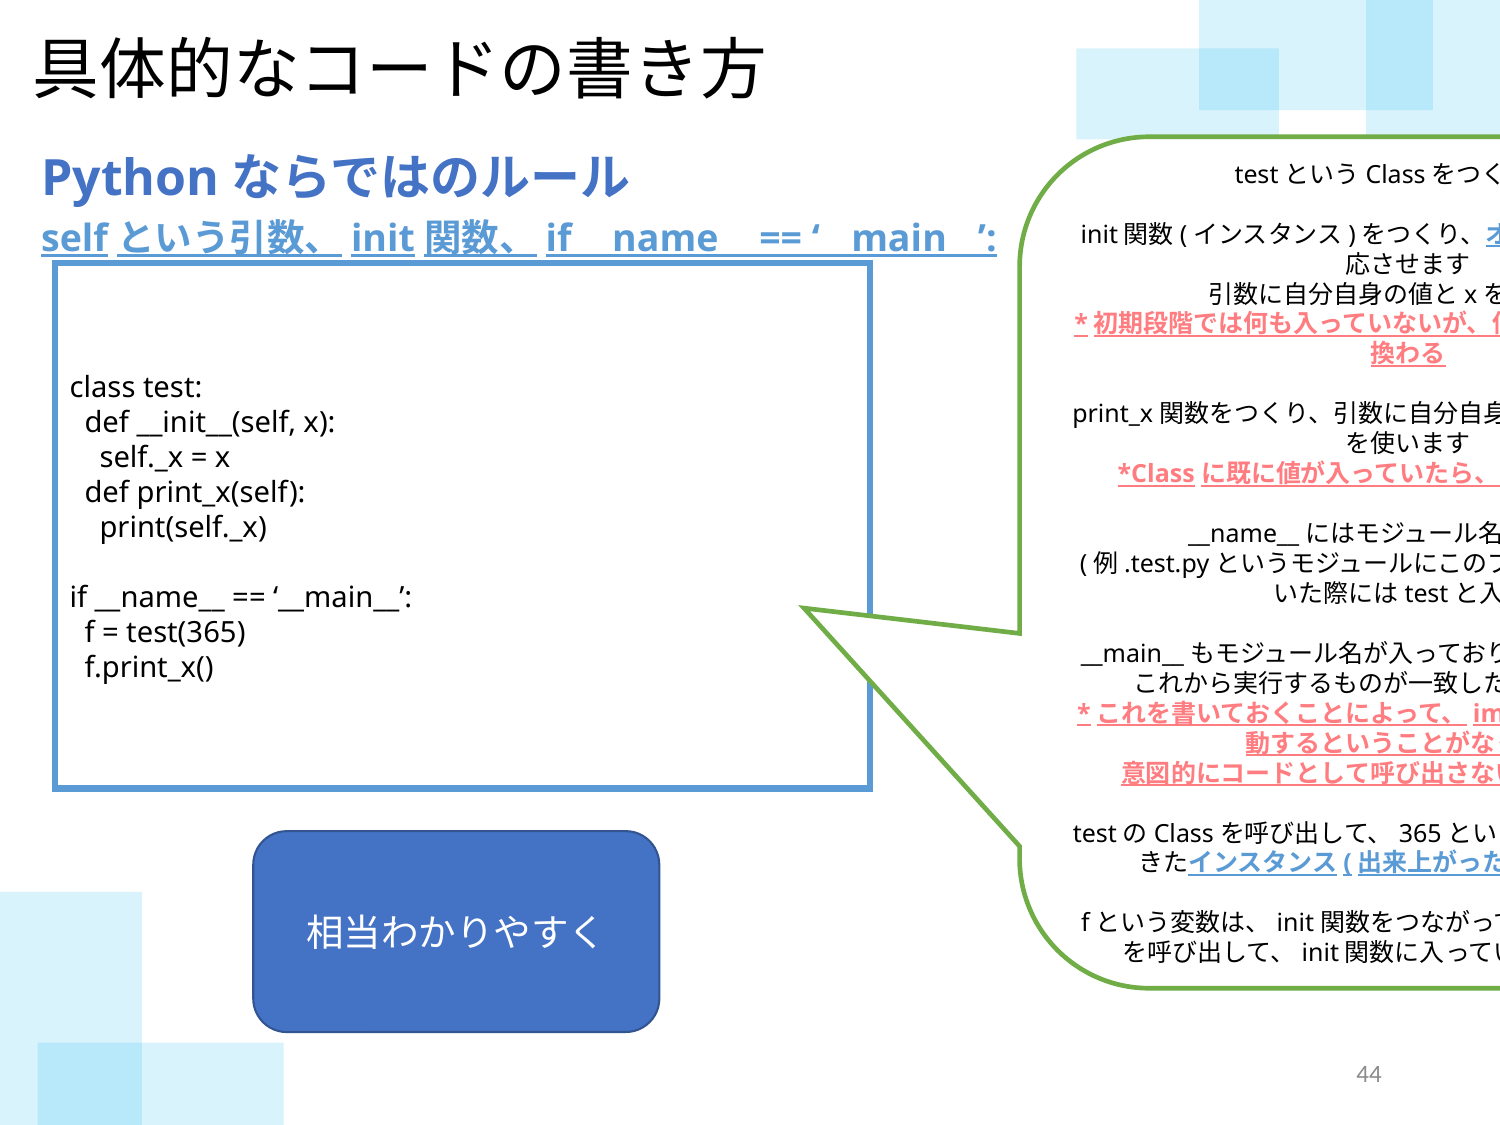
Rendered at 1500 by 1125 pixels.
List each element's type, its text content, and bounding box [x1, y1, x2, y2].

text_box 相当わかりやすく [252, 830, 661, 1034]
text_box testというClassをつくります init関数(インスタンス)をつくり、オブジェクト指向に対応させます 引数に自分自身の値とxを使います *初期段階では何も入っていないが、値が入った際には置き換わる print_x関数をつくり、引数に自分自身の値(その中でも_x)を使います *Classに既に値が入っていたら、その値をもらえる __name__にはモジュール名が入ります (例.test.pyというモジュールにこのプログラムが描かれていた際にはtestと入る) __main__もモジュール名が入っており、呼び出したものとこれから実行するものが一致した場合に実行する *これを書いておくことによって、importされた瞬間に起動するということがなくなる 意図的にコードとして呼び出さない限り実行しない testのClassを呼び出して、365という値を渡して、戻ってきたインスタンス(出来上がったもの)を入れる fという変数は、init関数をつながっており、print_x関数を呼び出して、init関数に入っている値を表示する [801, 135, 1500, 990]
text_box Pythonならではのルール [26, 114, 804, 206]
text_box selfという引数、init関数、if __name__ == ‘__main__’: [26, 206, 1032, 311]
slide_number 43 [1059, 1042, 1397, 1103]
text_box 具体的なコードの書き方 [18, 19, 975, 114]
text_box class test: def __init__(self, x): self._x = x def print_x(self): print(self._x) if __name__ == ‘__main__’: f = test(365) f.print_x() [54, 262, 871, 789]
